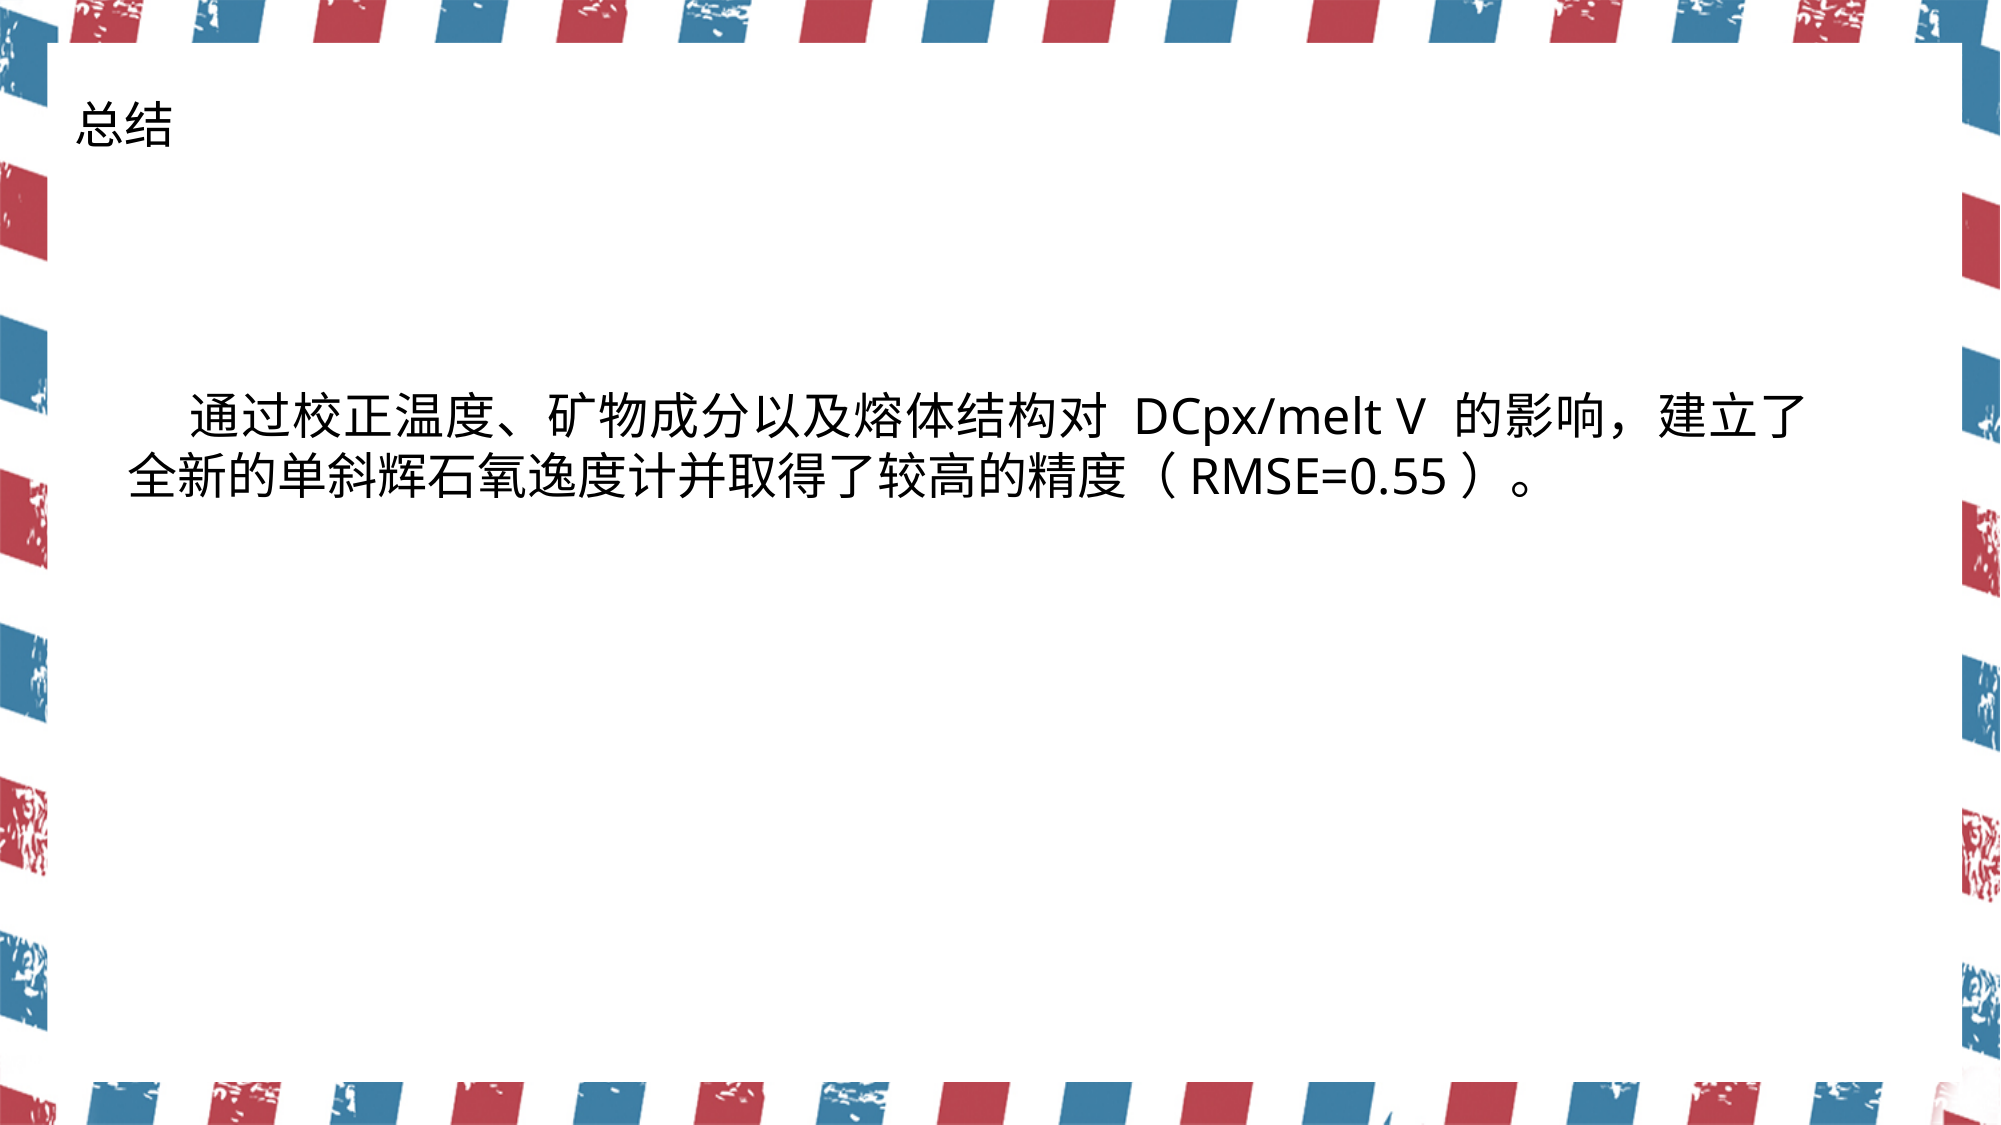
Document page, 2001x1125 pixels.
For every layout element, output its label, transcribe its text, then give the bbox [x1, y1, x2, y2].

picture [0, 0, 2000, 1125]
text_box 总结 [59, 78, 1967, 170]
text_box 通过校正温度、矿物成分以及熔体结构对 DCpx/melt V 的影响，建立了全新的单斜辉石氧逸度计并取得了较高的精度（RMSE=0.55）。 [112, 376, 1825, 1125]
